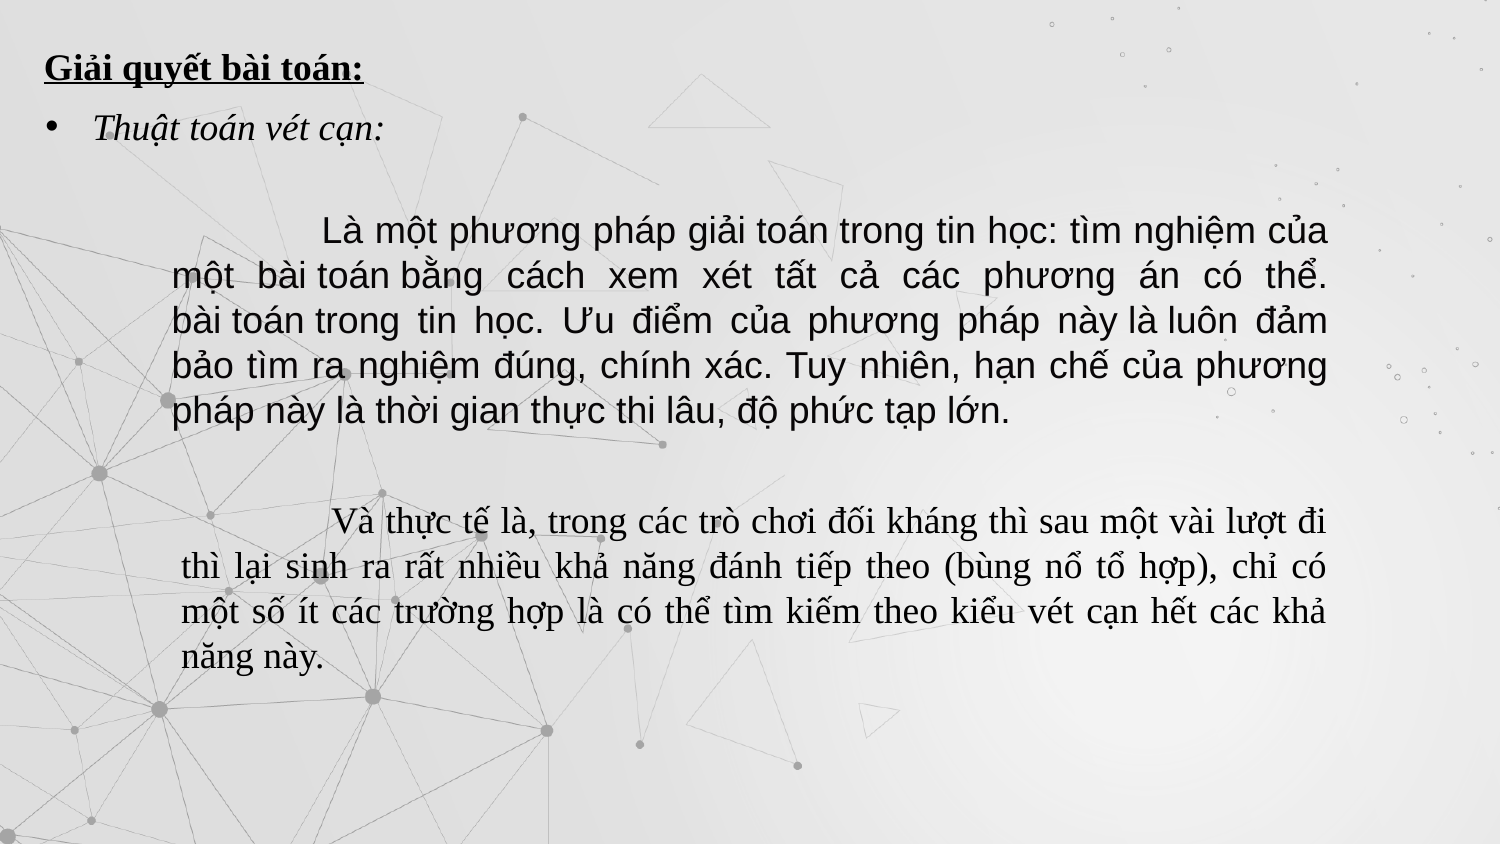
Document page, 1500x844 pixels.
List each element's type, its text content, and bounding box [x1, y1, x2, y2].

text_box Và thực tế là, trong các trò chơi đối kháng thì sau một vài lượt đi thì lại sinh ra rất nhiều khả năng đánh tiếp theo (bùng nổ tổ hợp), chỉ có một số ít các trường hợp là có thể tìm kiếm theo kiểu vét cạn hết các khả năng này. [166, 488, 1343, 684]
text_box Là một phương pháp giải toán trong tin học: tìm nghiệm của một bài toán bằng cách xem xét tất cả các phương án có thể. bài toán trong tin học. Ưu điểm của phương pháp này là luôn đảm bảo tìm ra nghiệm đúng, chính xác. Tuy nhiên, hạn chế của phương pháp này là thời gian thực thi lâu, độ phức tạp lớn. [156, 198, 1344, 438]
text_box Giải quyết bài toán: [29, 35, 612, 95]
text_box Thuật toán vét cạn: [30, 95, 401, 156]
